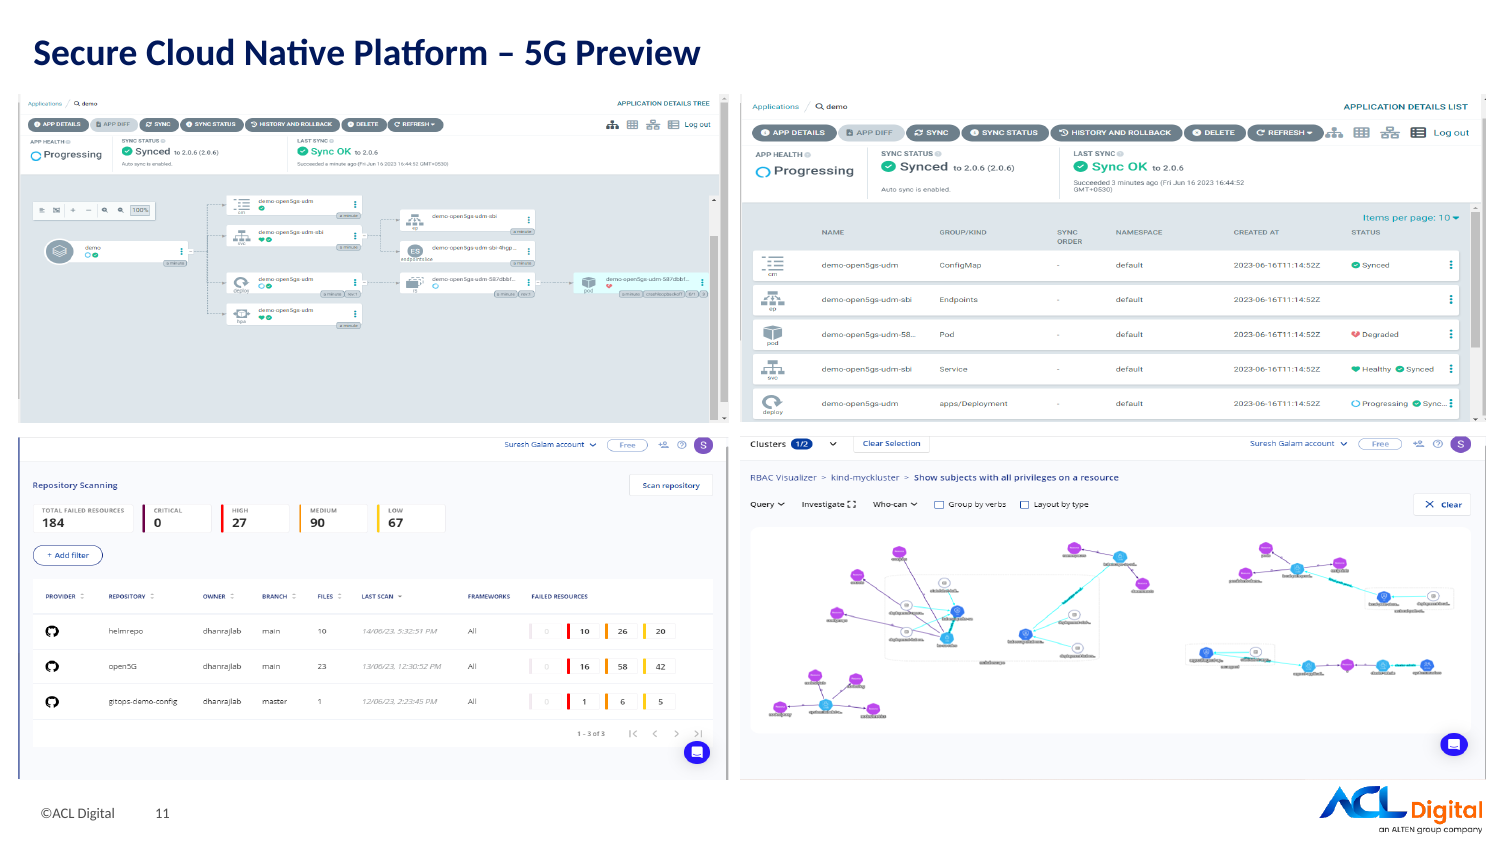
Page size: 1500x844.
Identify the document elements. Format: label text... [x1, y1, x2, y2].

title Secure Cloud Native Platform – 5G Preview [18, 18, 1313, 84]
picture [740, 434, 1486, 780]
picture [18, 93, 729, 423]
picture [18, 434, 729, 781]
picture [740, 93, 1486, 422]
picture [1319, 786, 1482, 834]
